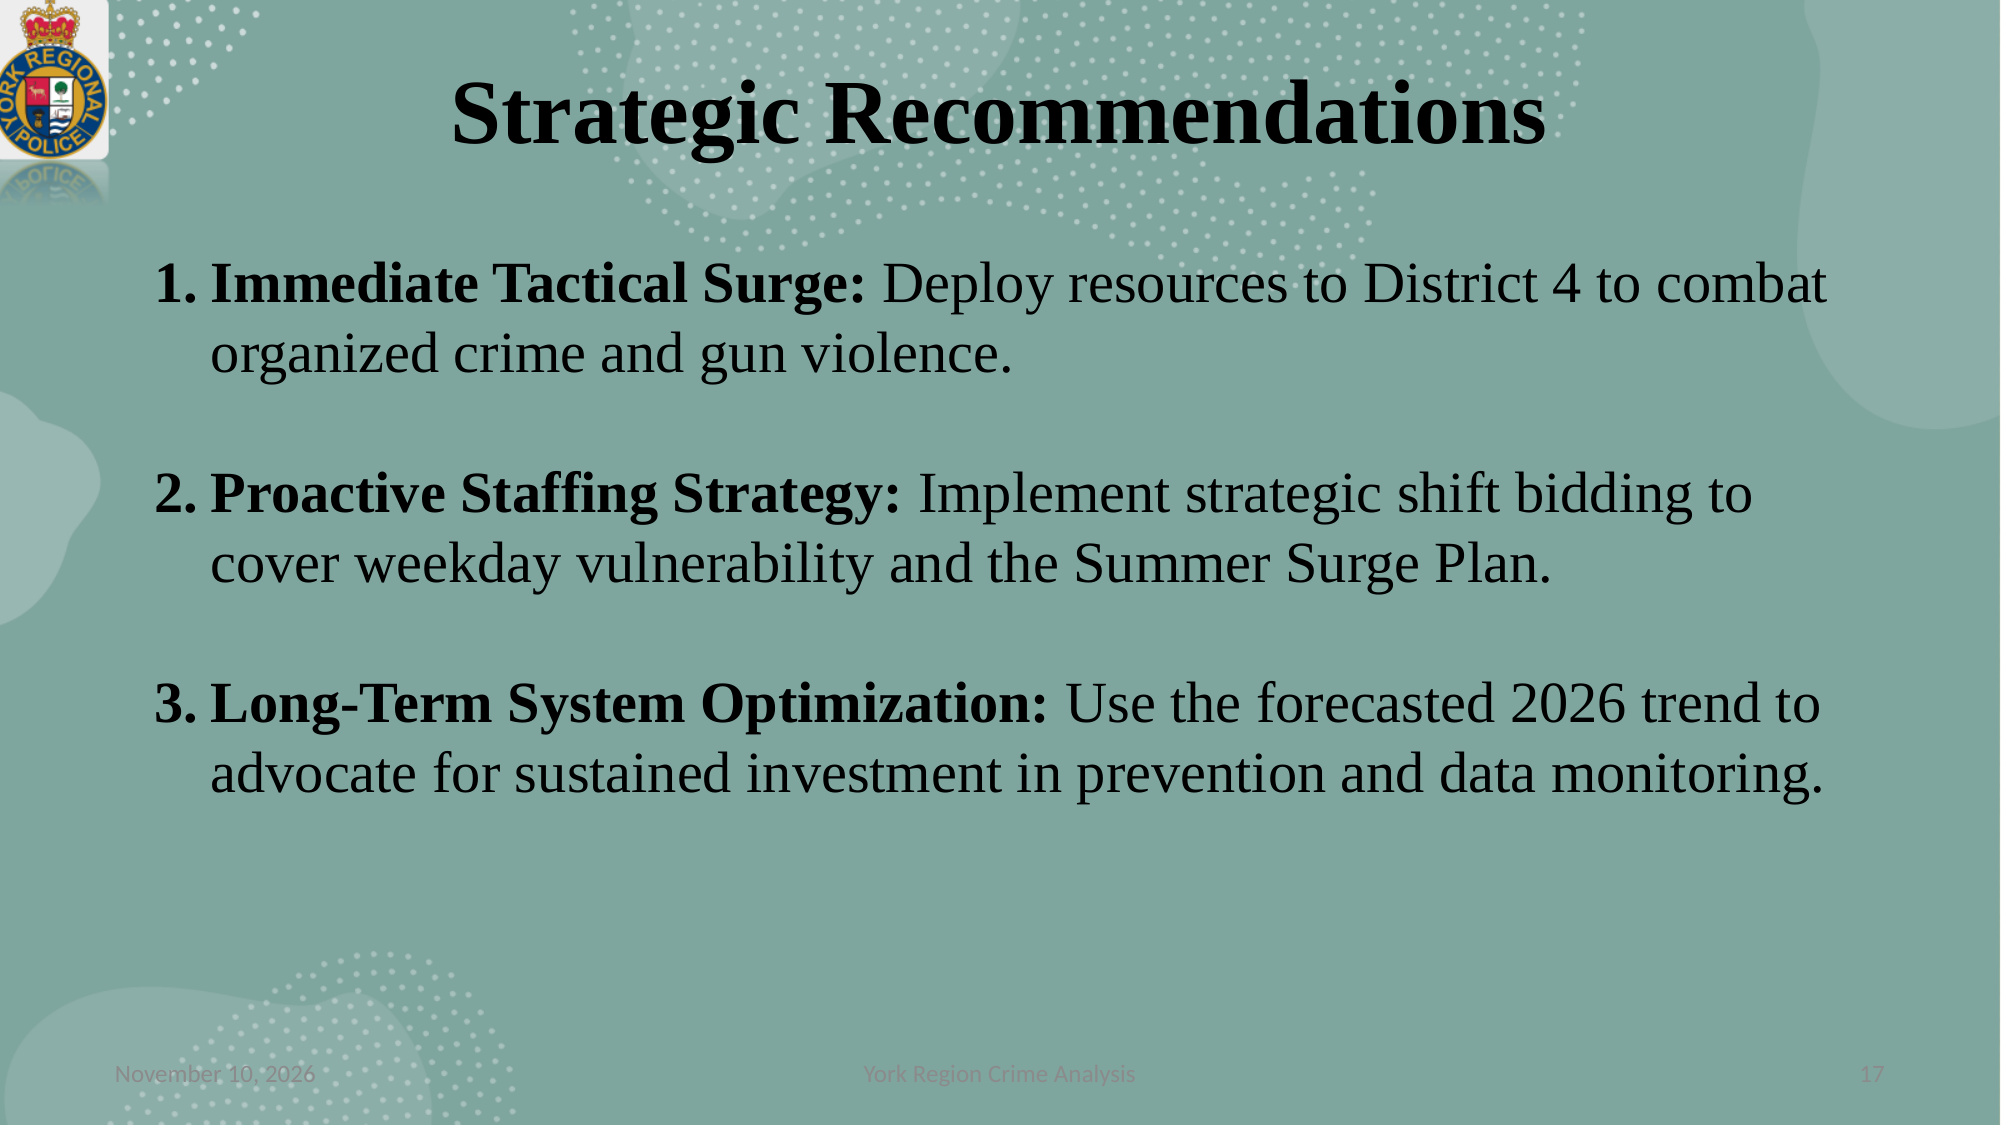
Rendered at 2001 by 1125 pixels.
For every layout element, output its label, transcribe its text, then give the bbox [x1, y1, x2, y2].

slide_number 17 [1433, 1042, 1900, 1103]
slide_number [99, 1042, 567, 1103]
text_box Strategic Recommendations [435, 44, 1565, 170]
footer York Region Crime Analysis [683, 1042, 1317, 1103]
text_box Immediate Tactical Surge: Deploy resources to District 4 to combat organized crime and gun violence. Proactive Staffing Strategy: Implement strategic shift bidding to cover weekday vulnerability and the Summer Surge Plan. Long-Term System Optimization: Use the forecasted 2026 trend to advocate for sustained investment in prevention and data monitoring. [139, 237, 1861, 812]
picture [0, 0, 2001, 1125]
